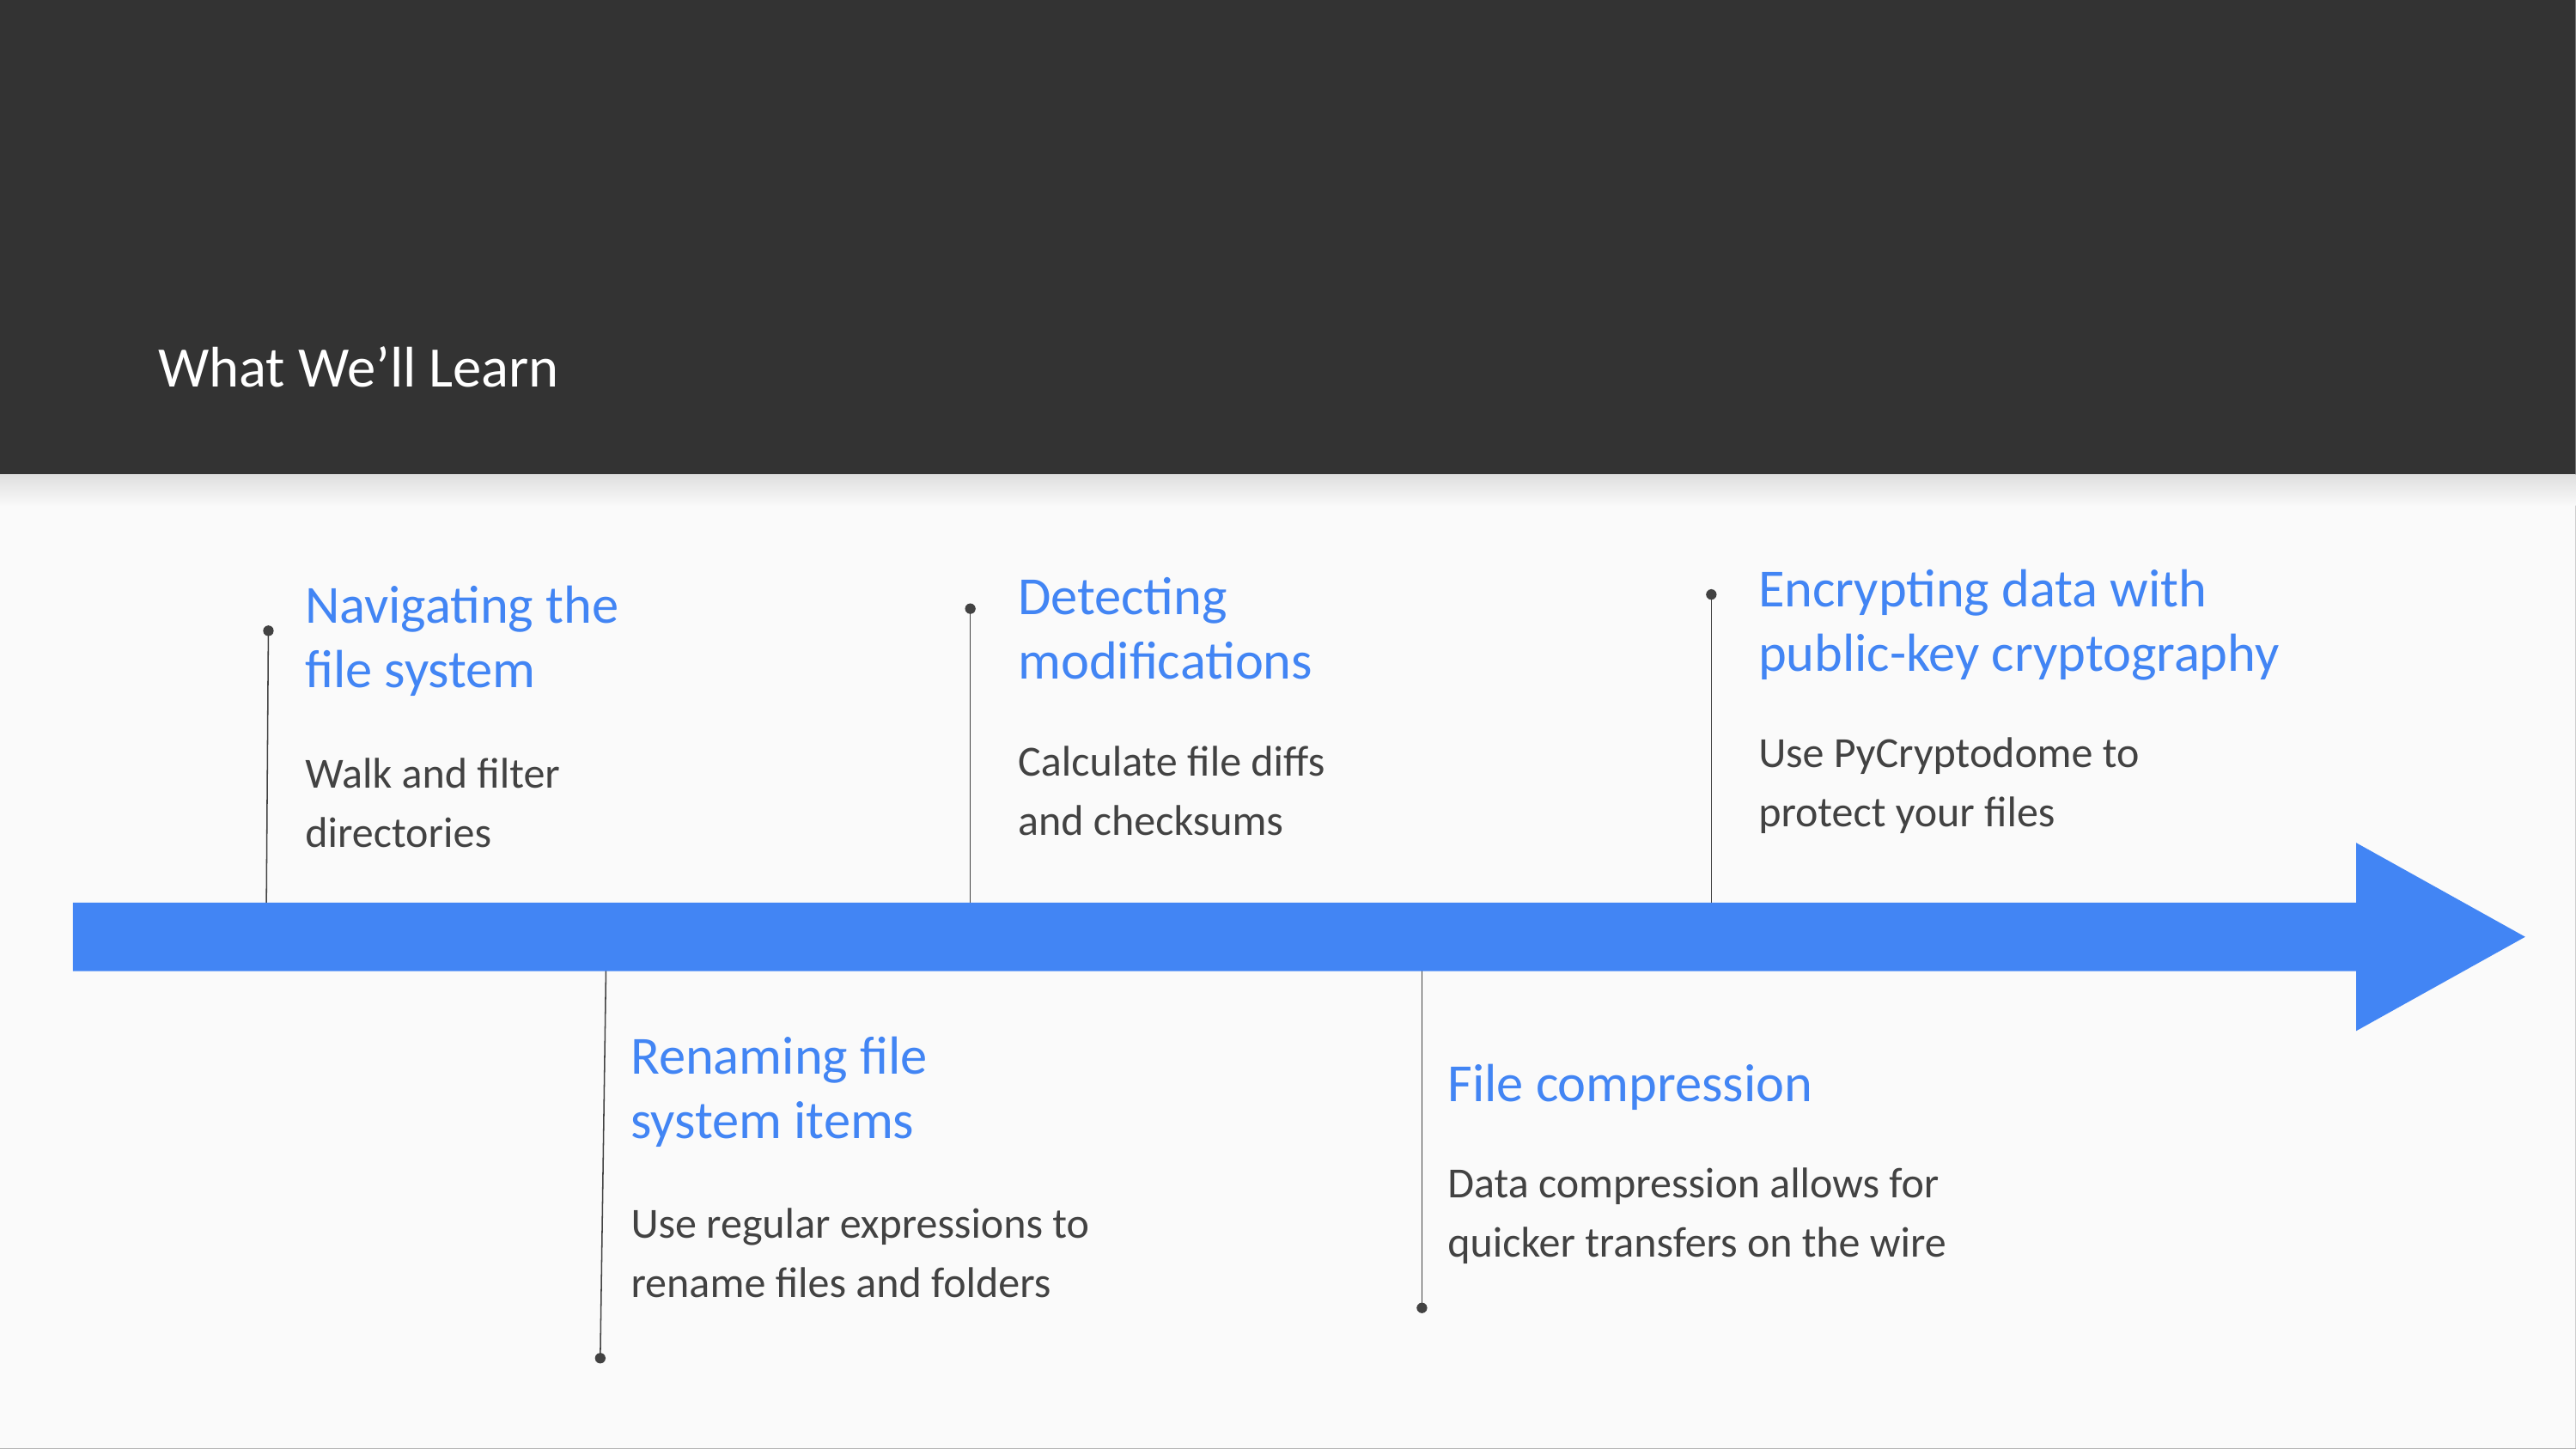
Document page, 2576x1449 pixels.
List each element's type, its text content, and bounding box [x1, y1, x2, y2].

list Use regular expressions to rename files and folders [611, 1161, 1163, 1325]
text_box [265, 630, 269, 842]
list Calculate file diffs and checksums [992, 699, 1382, 842]
list Walk and filter directories [279, 711, 748, 842]
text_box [600, 1041, 606, 1359]
title What We’ll Learn [132, 208, 2450, 424]
title File compression [1426, 1041, 1980, 1121]
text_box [72, 842, 2526, 1032]
list Use PyCryptodome to protect your files [1733, 691, 2261, 842]
list Data compression allows for quicker transfers on the wire [1426, 1121, 2049, 1285]
title Encrypting data with public-key cryptography [1733, 562, 2360, 673]
title Renaming file system items [611, 1041, 1074, 1141]
title Navigating the file system [279, 578, 907, 689]
title Detecting modifications [992, 569, 1573, 681]
